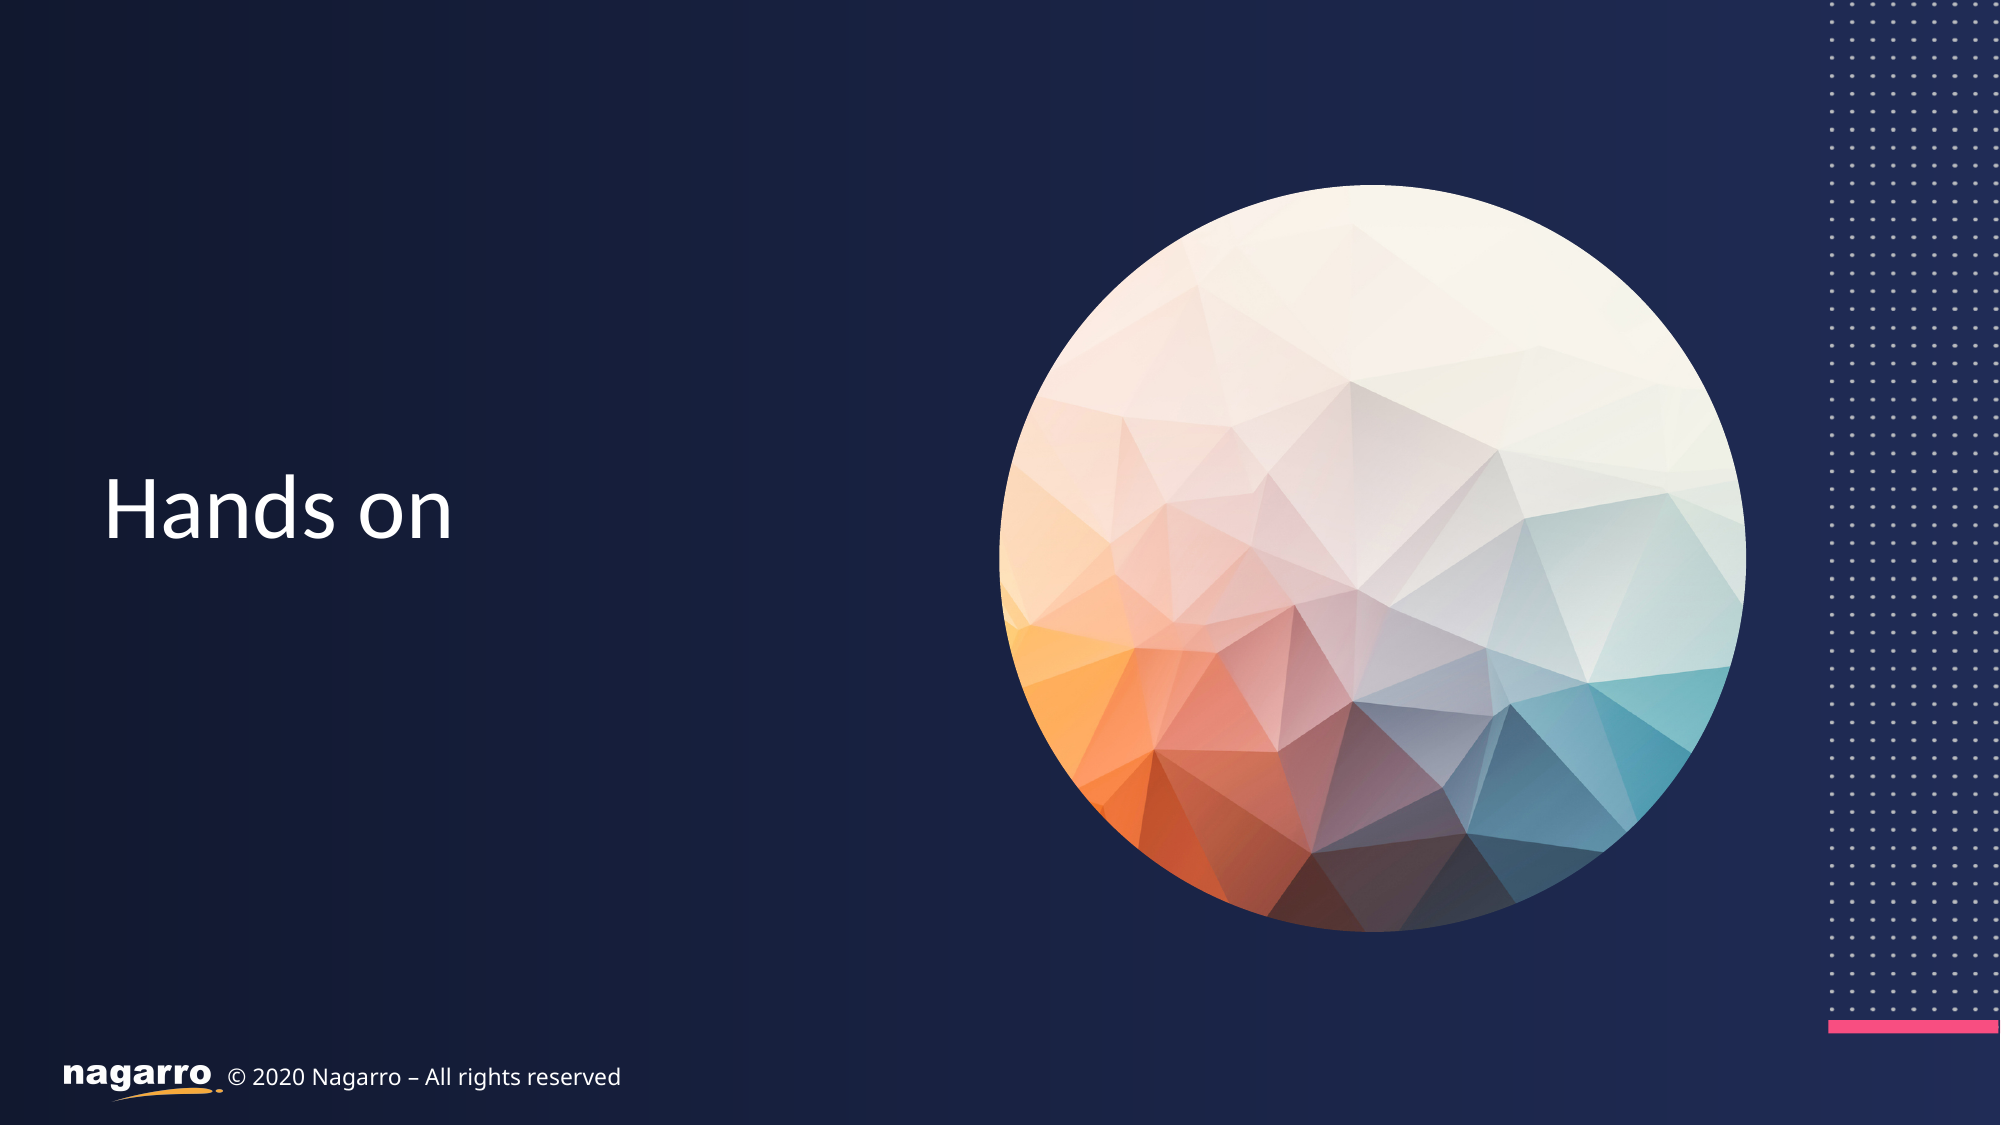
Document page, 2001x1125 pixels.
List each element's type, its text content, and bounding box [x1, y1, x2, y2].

picture [64, 1065, 223, 1102]
list Hands on [88, 439, 911, 563]
picture [1830, 0, 2000, 1028]
picture [999, 185, 1747, 932]
